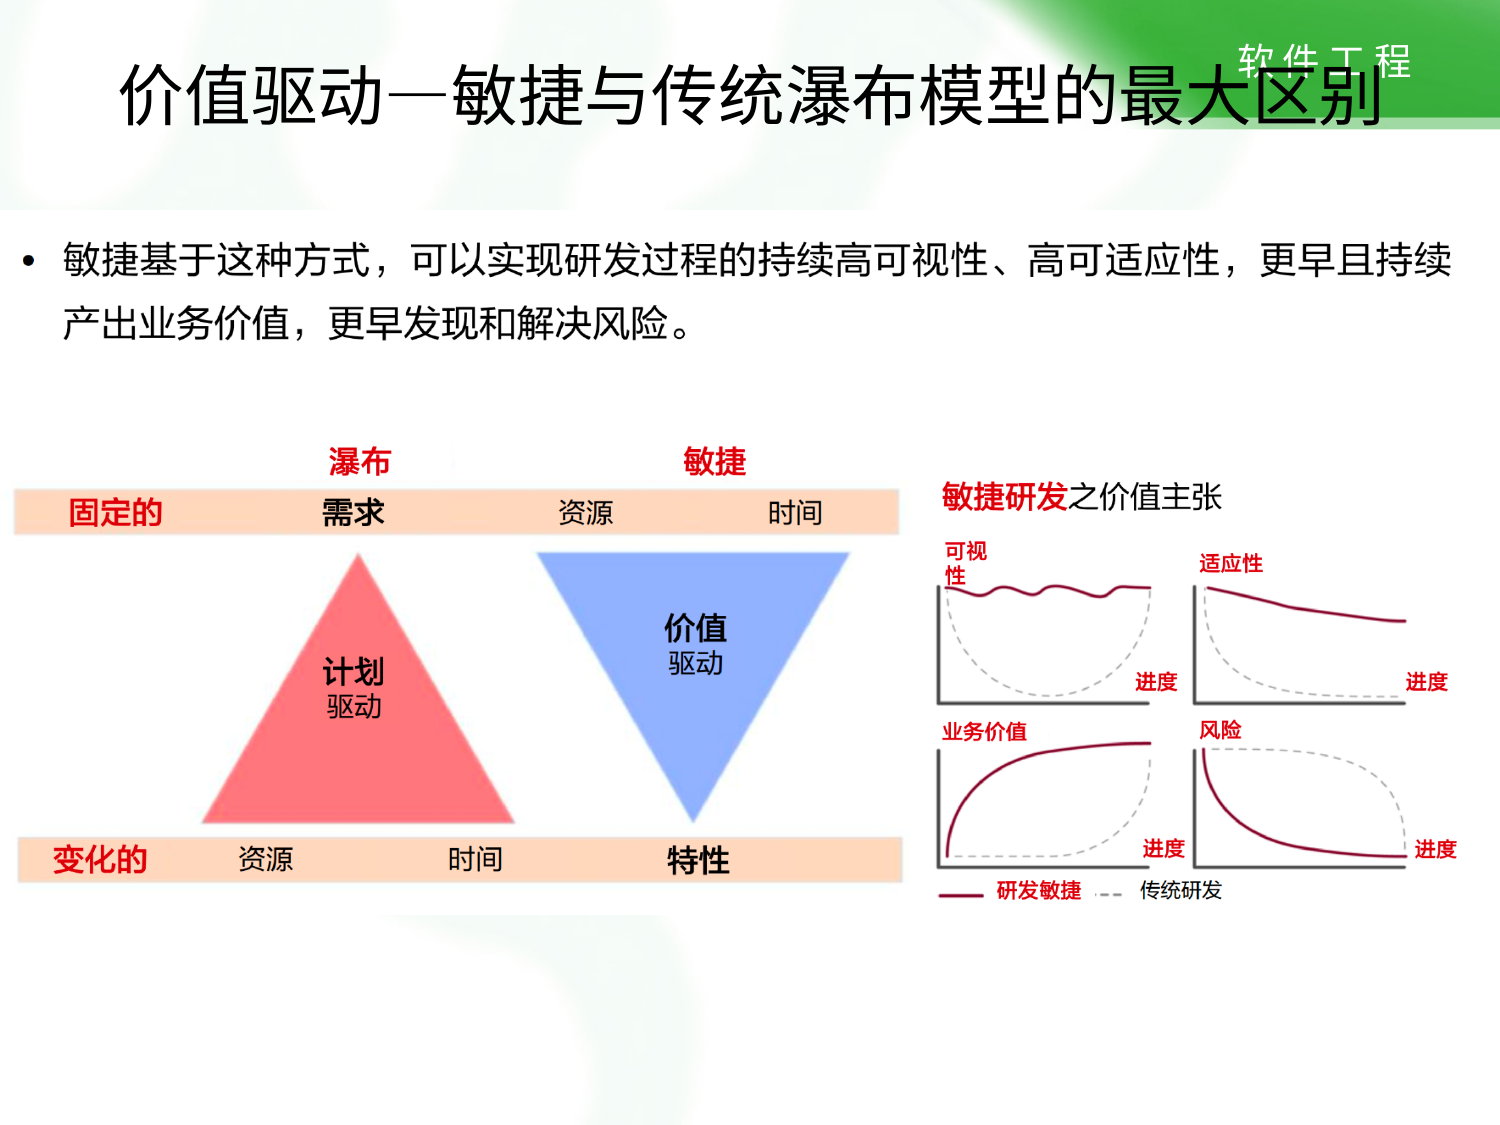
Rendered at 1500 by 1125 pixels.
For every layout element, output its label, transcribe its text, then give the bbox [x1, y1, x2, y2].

title 价值驱动—敏捷与传统瀑布模型的最大区别 [76, 0, 1427, 188]
picture [0, 0, 1500, 1125]
